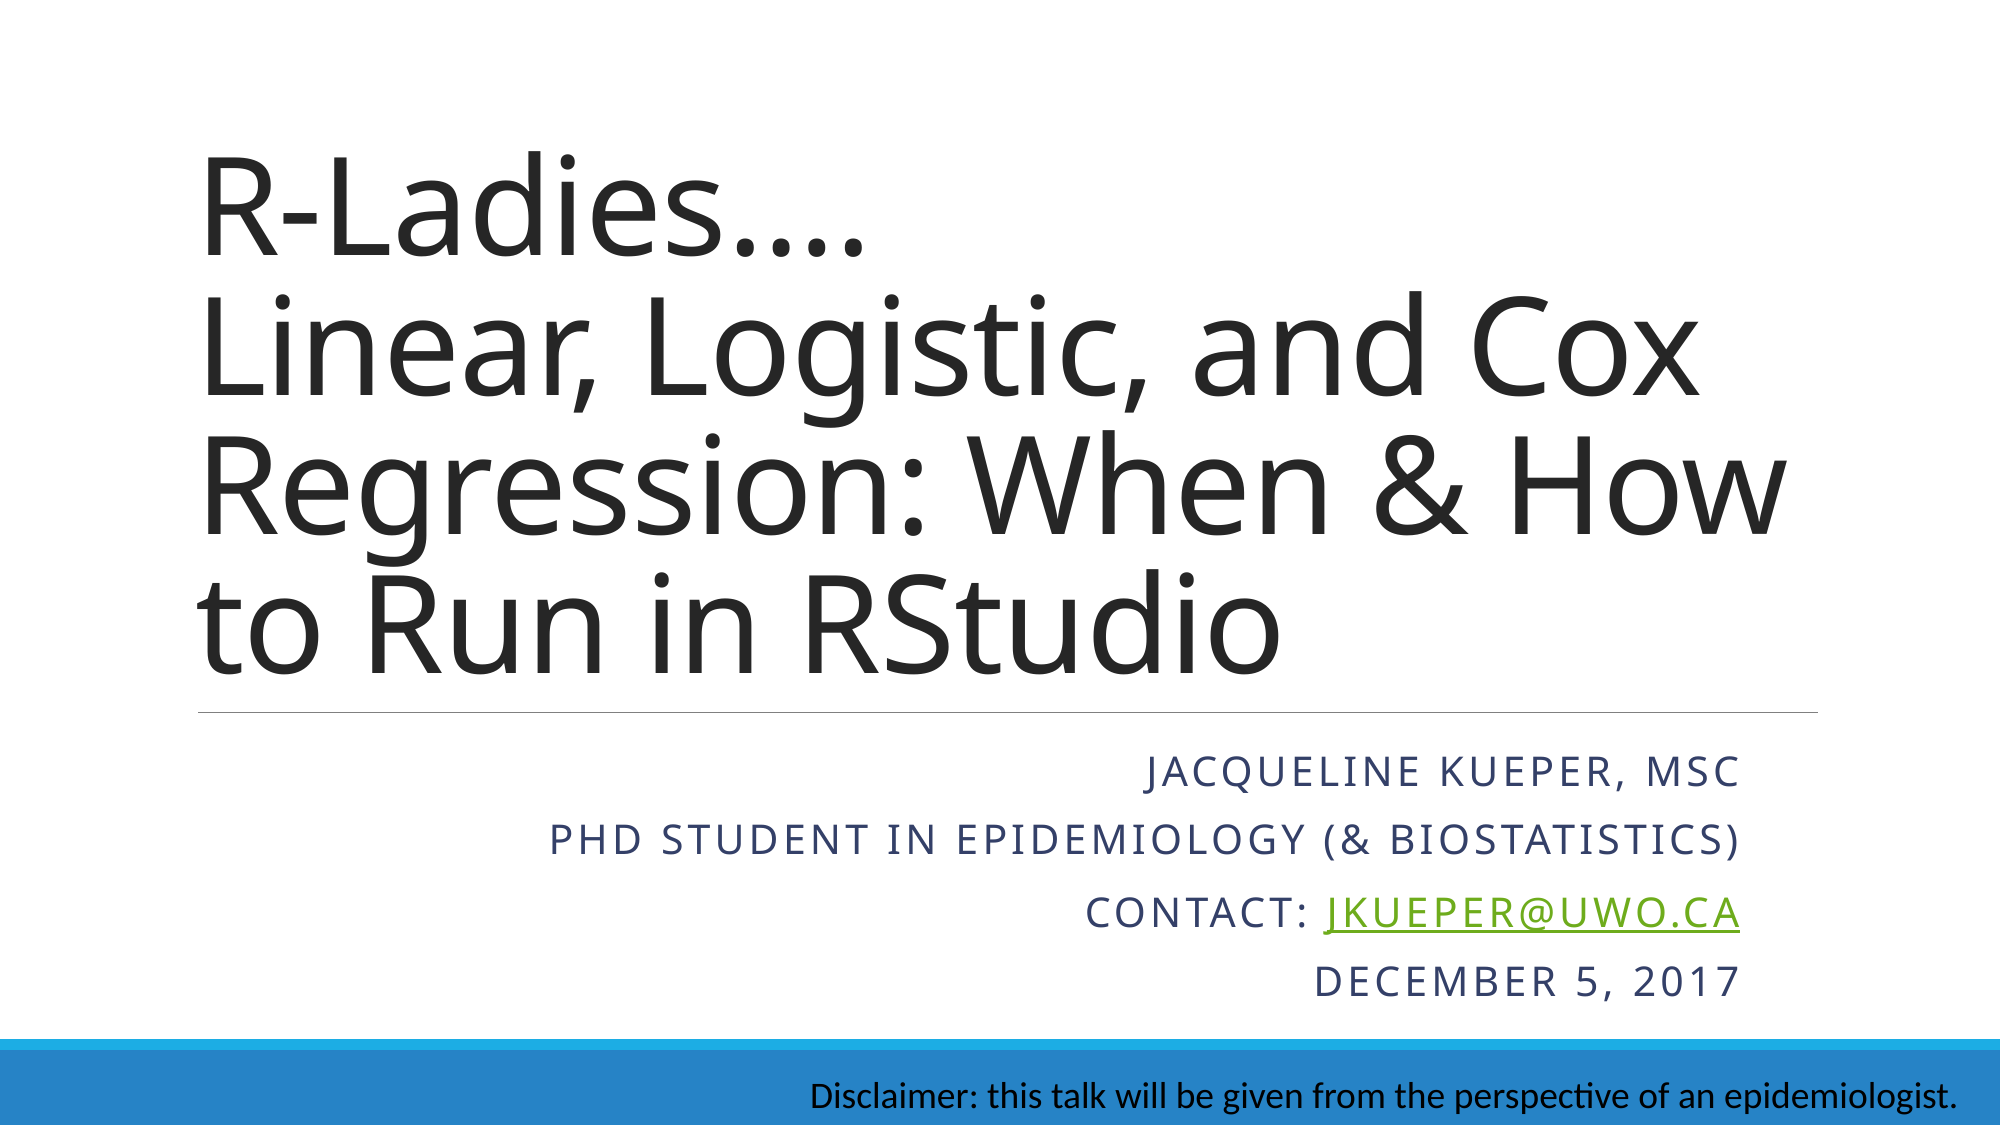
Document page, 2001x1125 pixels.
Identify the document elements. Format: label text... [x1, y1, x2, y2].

text_box Disclaimer: this talk will be given from the perspective of an epidemiologist. [795, 1063, 2000, 1124]
title R-Ladies…. Linear, Logistic, and Cox Regression: When & How to Run in RStudio [180, 124, 1830, 710]
subtitle Jacqueline Kueper, MSc PhD student in Epidemiology (& Biostatistics) Contact: jkueper@uwo.ca December 5, 2017 [255, 743, 1755, 1015]
